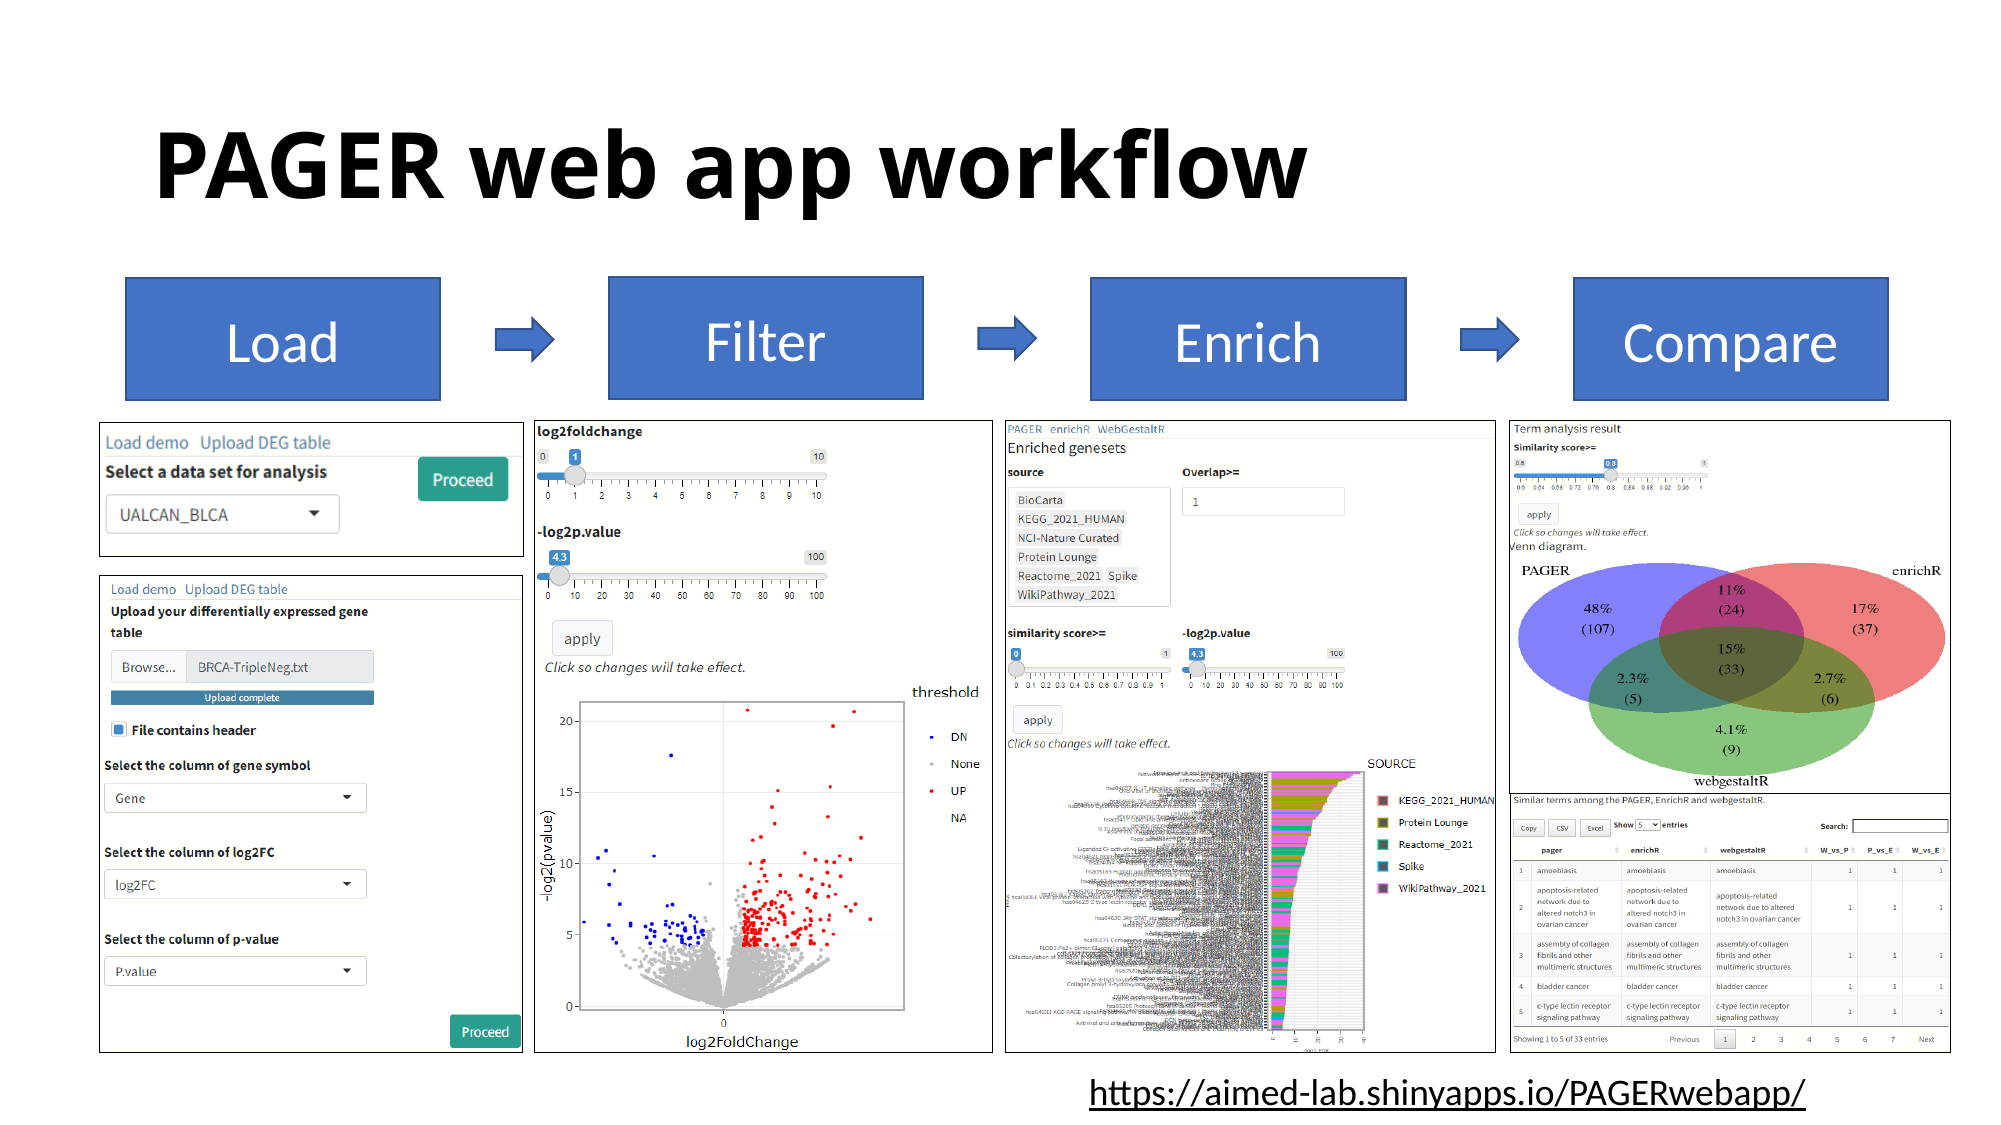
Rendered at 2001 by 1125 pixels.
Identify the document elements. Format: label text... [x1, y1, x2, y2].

title PAGER web app workflow [137, 59, 1863, 277]
text_box https://aimed-lab.shinyapps.io/PAGERwebapp/ [1074, 1061, 1972, 1121]
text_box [99, 277, 1951, 1053]
